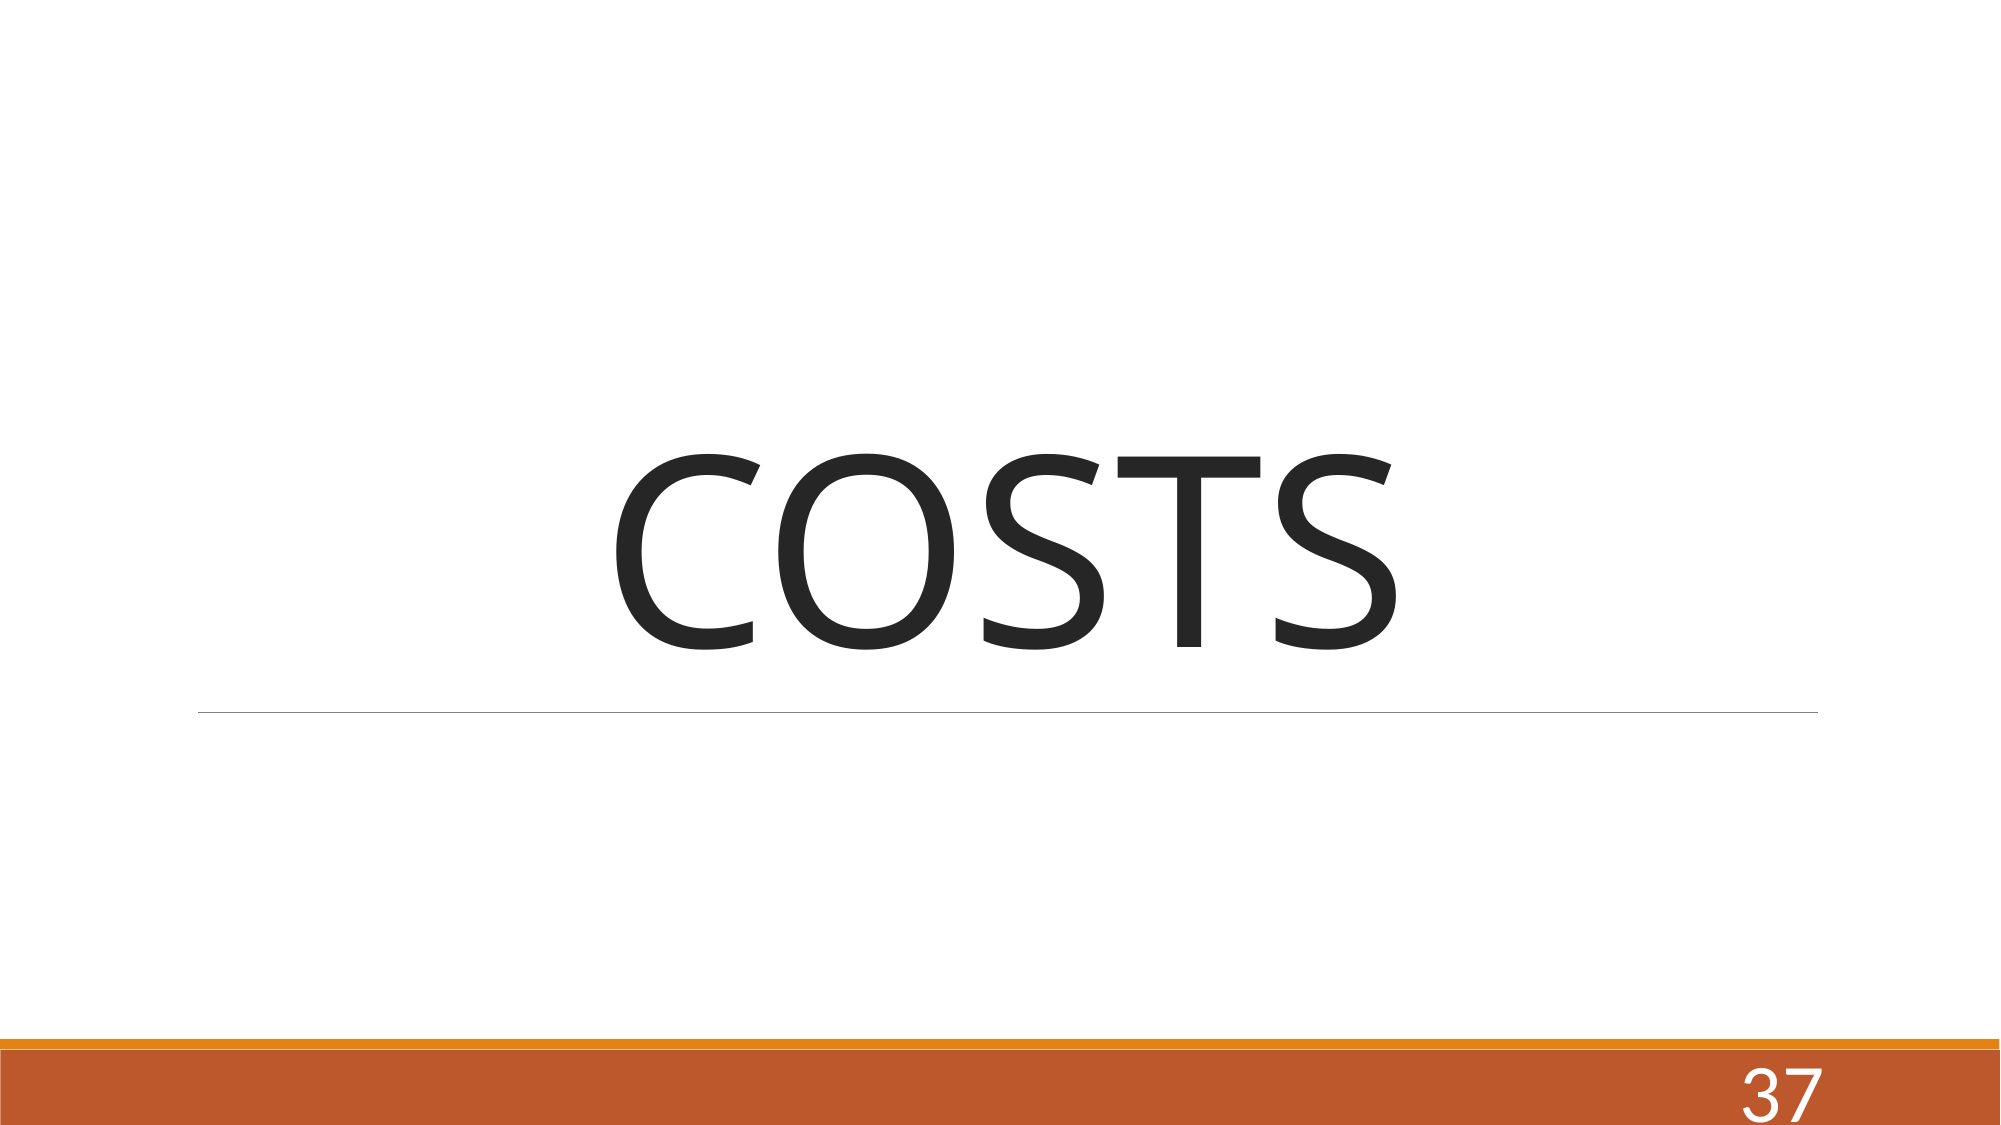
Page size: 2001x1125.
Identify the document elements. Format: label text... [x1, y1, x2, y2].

title COSTS [180, 124, 1830, 710]
slide_number 37 [1624, 1059, 1840, 1120]
